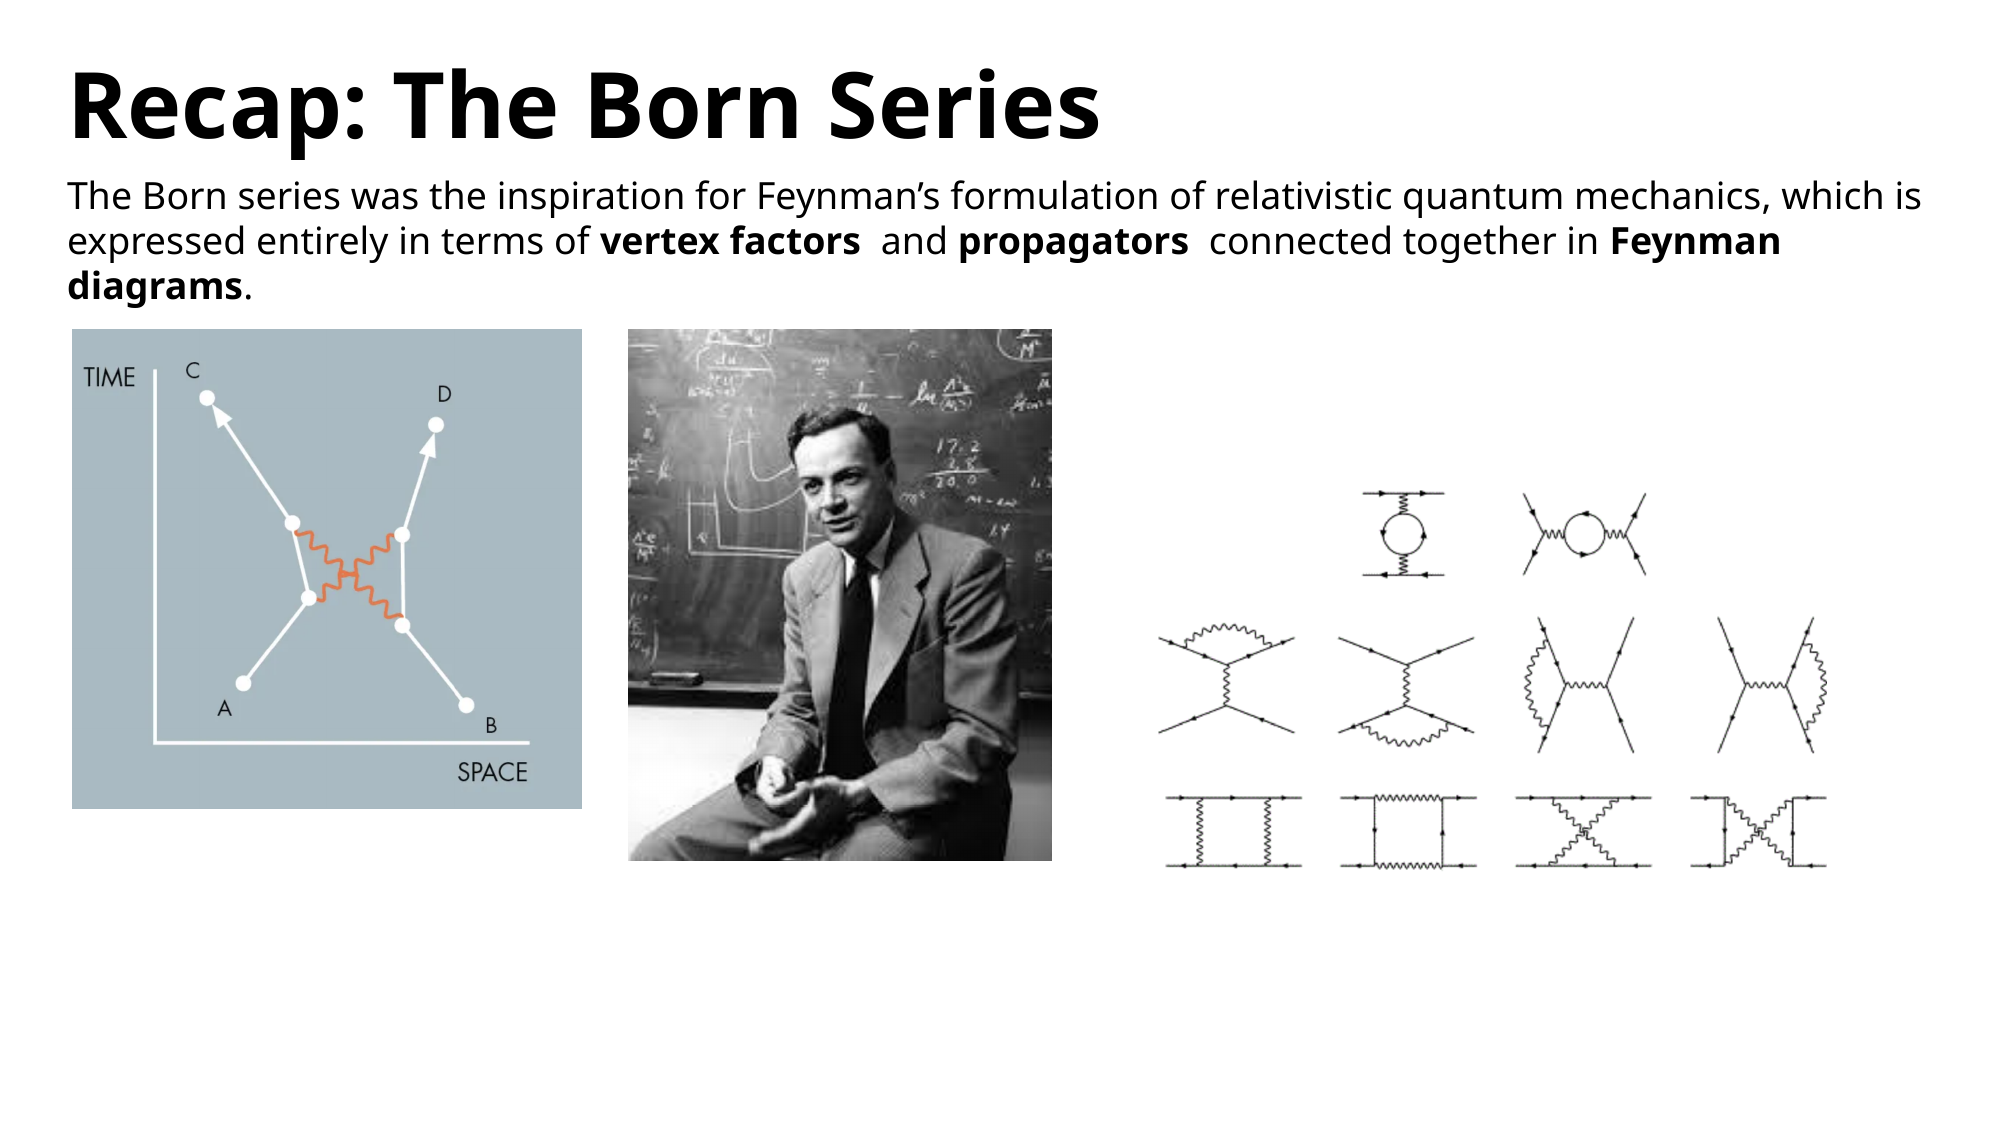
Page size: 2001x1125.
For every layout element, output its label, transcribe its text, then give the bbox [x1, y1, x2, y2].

picture [1119, 459, 1854, 899]
picture [628, 329, 1052, 861]
text_box Recap: The Born Series [52, 0, 1778, 218]
picture [72, 329, 582, 809]
